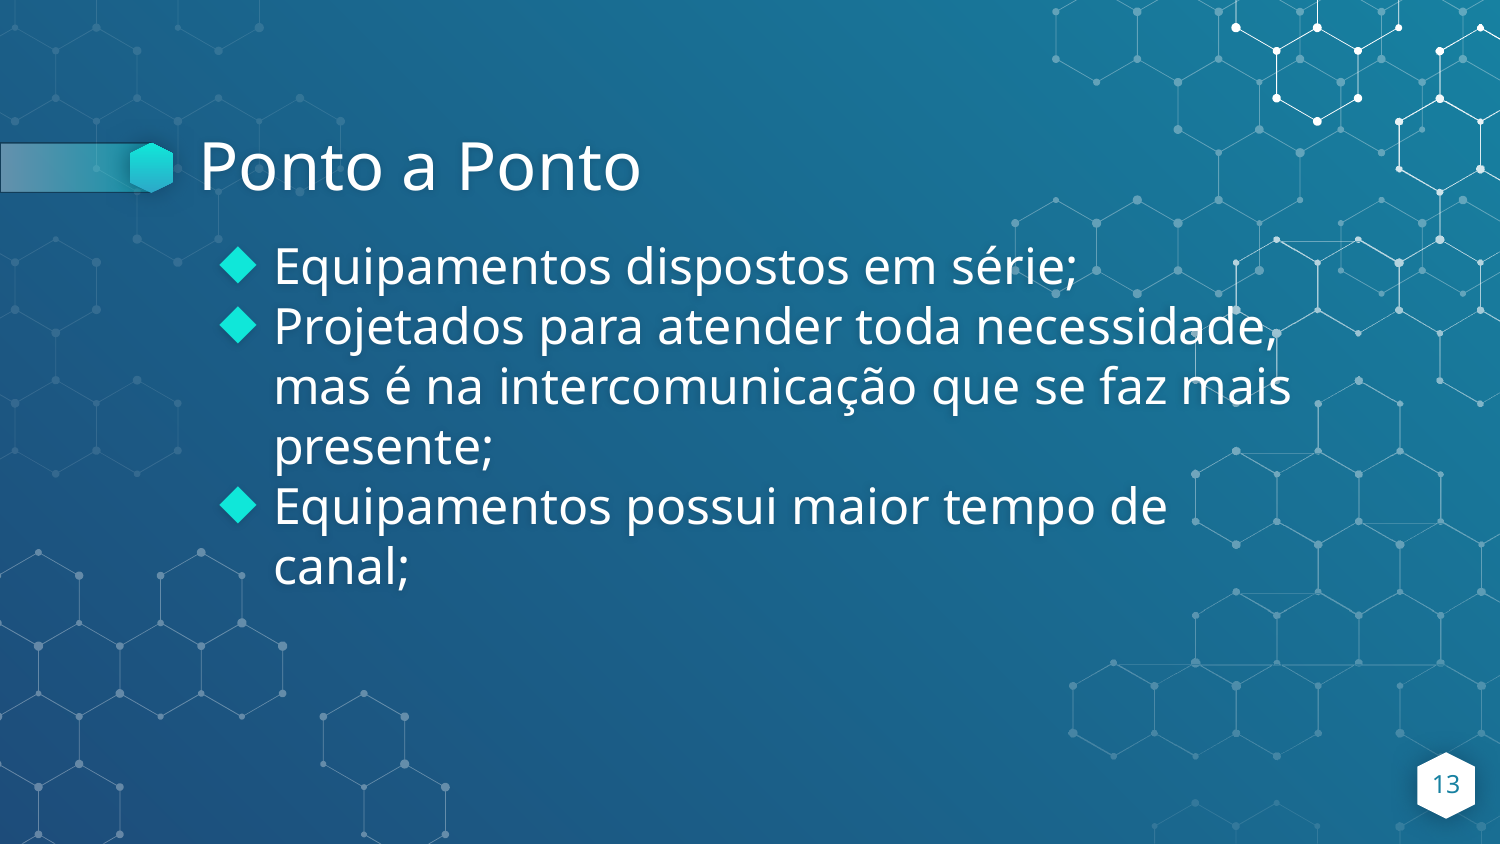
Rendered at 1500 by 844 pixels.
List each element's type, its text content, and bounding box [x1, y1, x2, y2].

slide_number ‹#› [1417, 752, 1475, 819]
title Ponto a Ponto [198, 140, 1302, 198]
list Equipamentos dispostos em série; Projetados para atender toda necessidade, mas é na intercomunicação que se faz mais presente; Equipamentos possui maior tempo de canal; [198, 234, 1302, 733]
